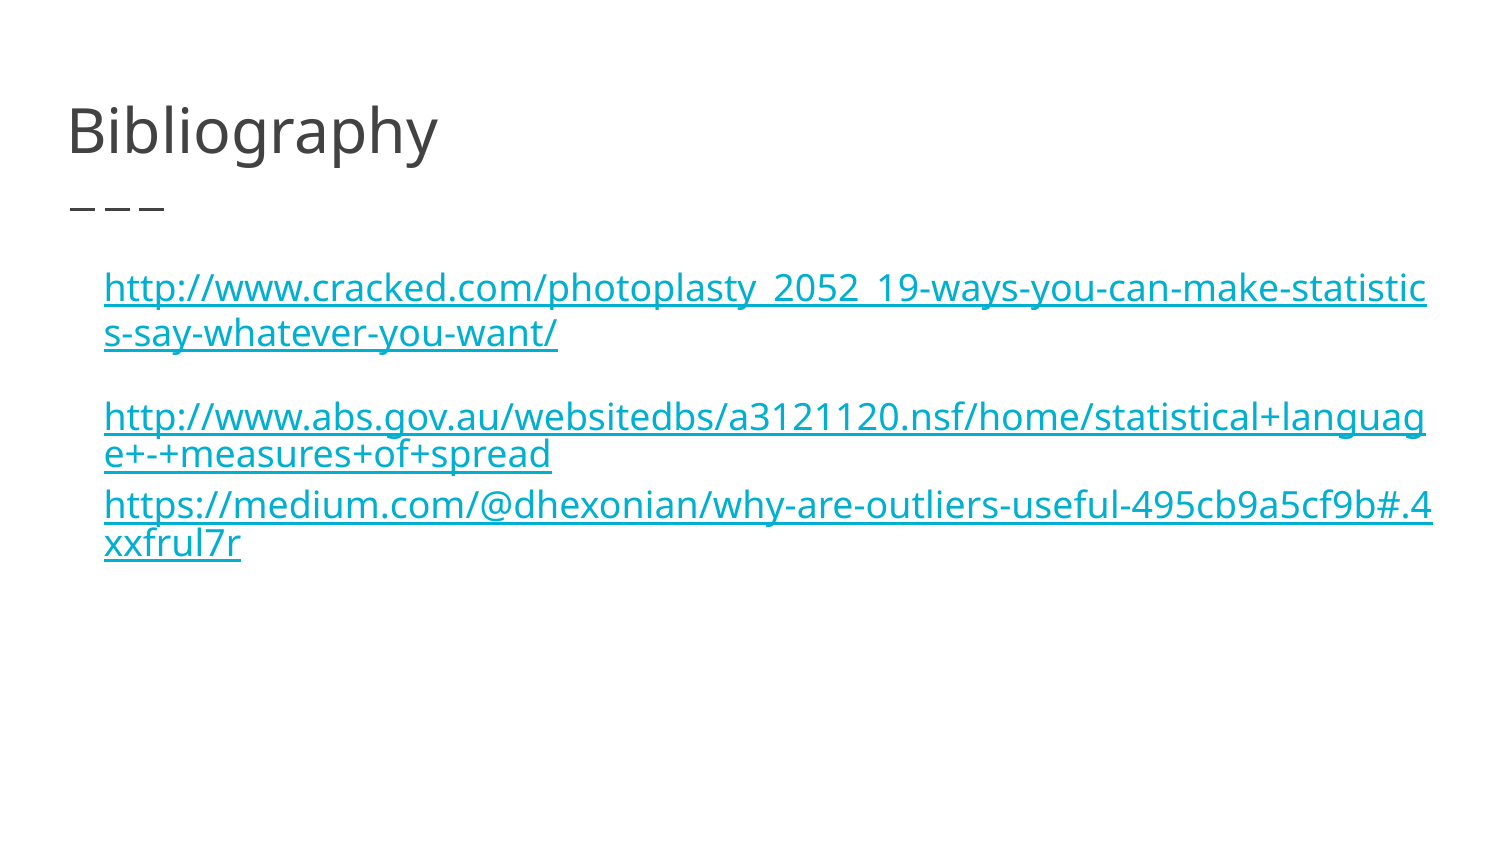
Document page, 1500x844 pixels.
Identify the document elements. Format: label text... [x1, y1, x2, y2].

title Bibliography [51, 61, 1449, 182]
list http://www.cracked.com/photoplasty_2052_19-ways-you-can-make-statistics-say-whatever-you-want/ http://www.abs.gov.au/websitedbs/a3121120.nsf/home/statistical+language+-+measures+of+spread https://medium.com/@dhexonian/why-are-outliers-useful-495cb9a5cf9b#.4xxfrul7r [51, 240, 1449, 750]
